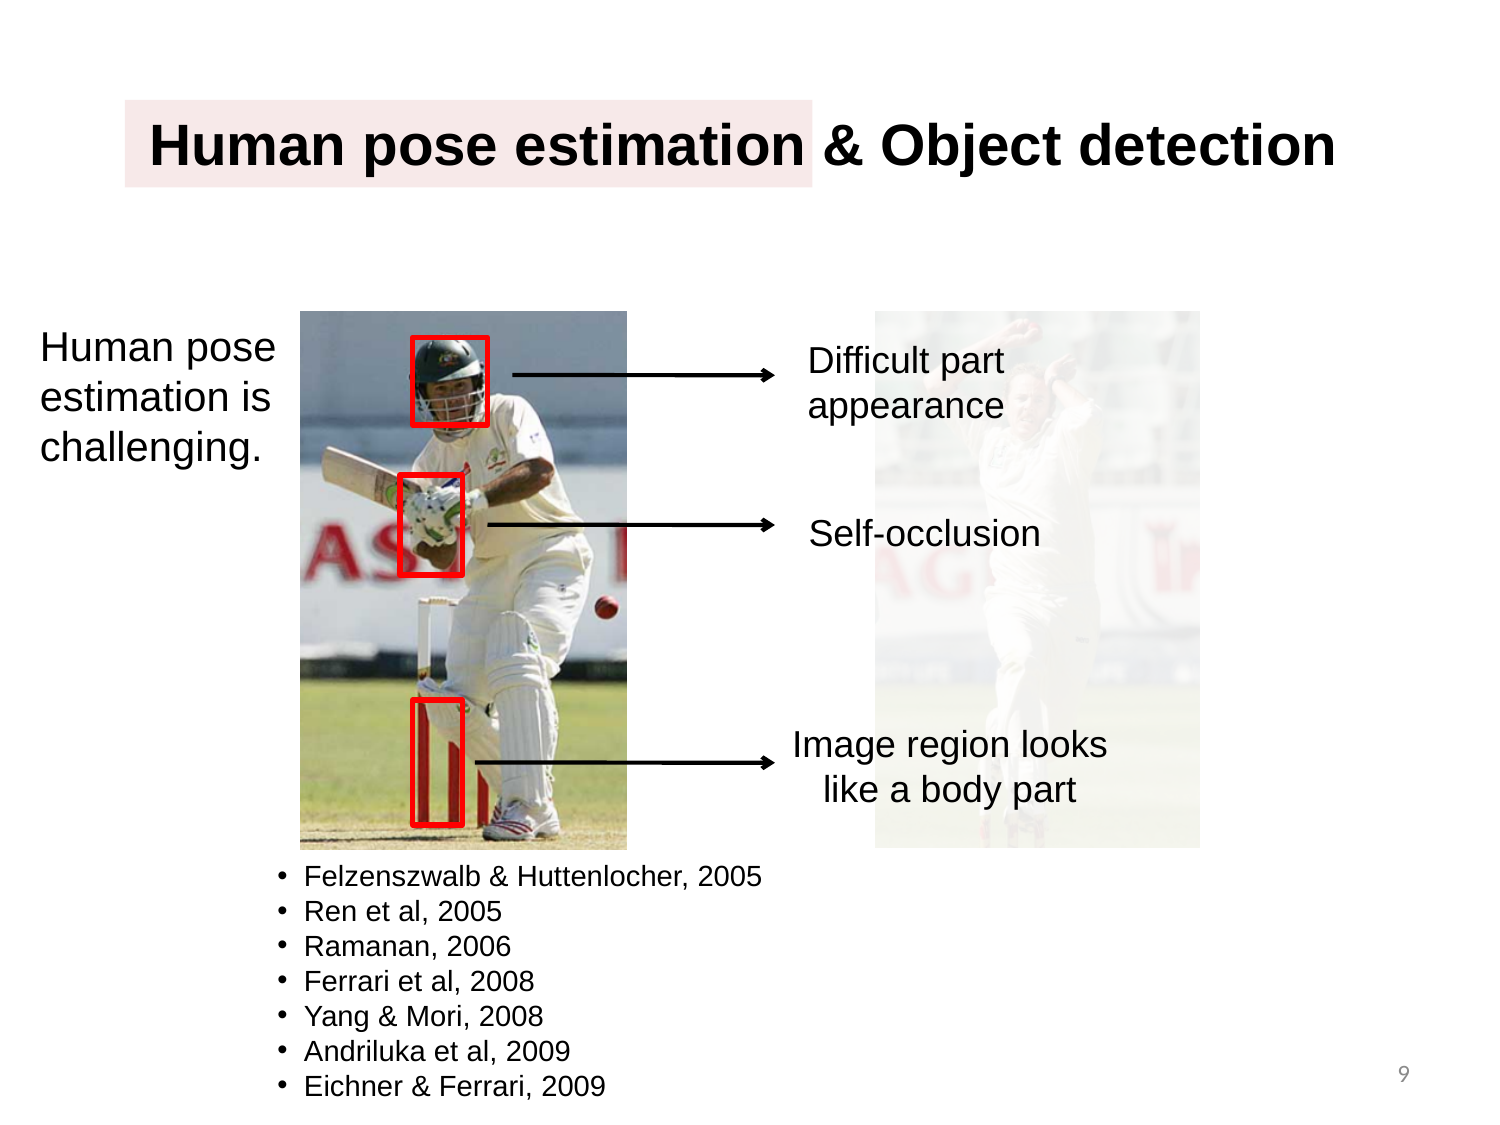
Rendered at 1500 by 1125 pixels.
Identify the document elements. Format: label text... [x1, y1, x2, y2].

text_box Human pose estimation & Object detection [99, 99, 1388, 188]
text_box Human pose estimation is challenging. [24, 312, 297, 478]
text_box Felzenszwalb & Huttenlocher, 2005 Ren et al, 2005 Ramanan, 2006 Ferrari et al, 2008 Yang & Mori, 2008 Andriluka et al, 2009 Eichner & Ferrari, 2009 [262, 849, 788, 1110]
text_box Self-occlusion [787, 501, 869, 562]
text_box Image region looks like a body part [774, 712, 869, 818]
picture [299, 311, 627, 850]
slide_number 9 [1074, 1042, 1425, 1103]
picture [874, 311, 1201, 848]
text_box Difficult part appearance [787, 328, 869, 434]
text_box [860, 298, 1215, 865]
